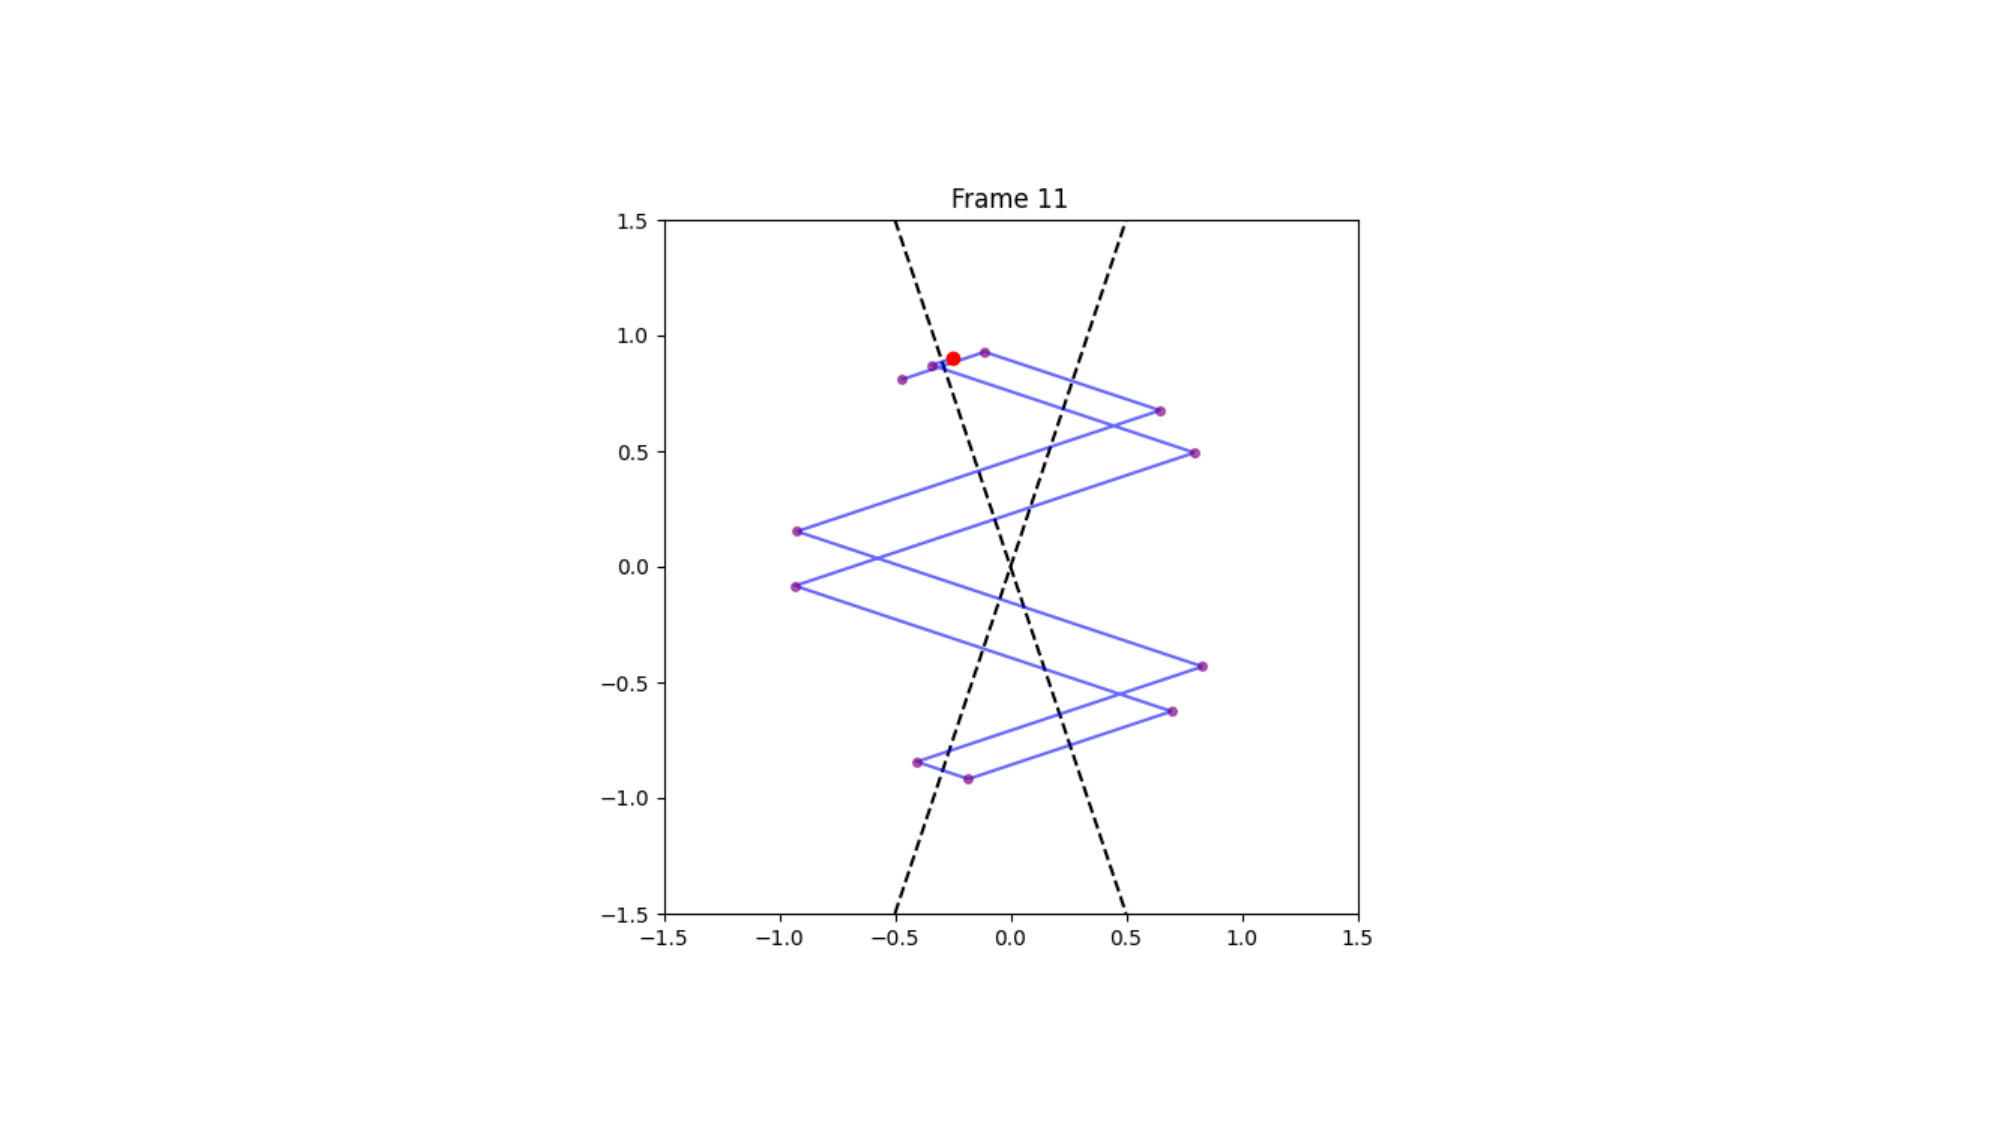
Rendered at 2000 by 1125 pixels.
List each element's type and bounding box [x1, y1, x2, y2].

picture [549, 112, 1450, 1013]
